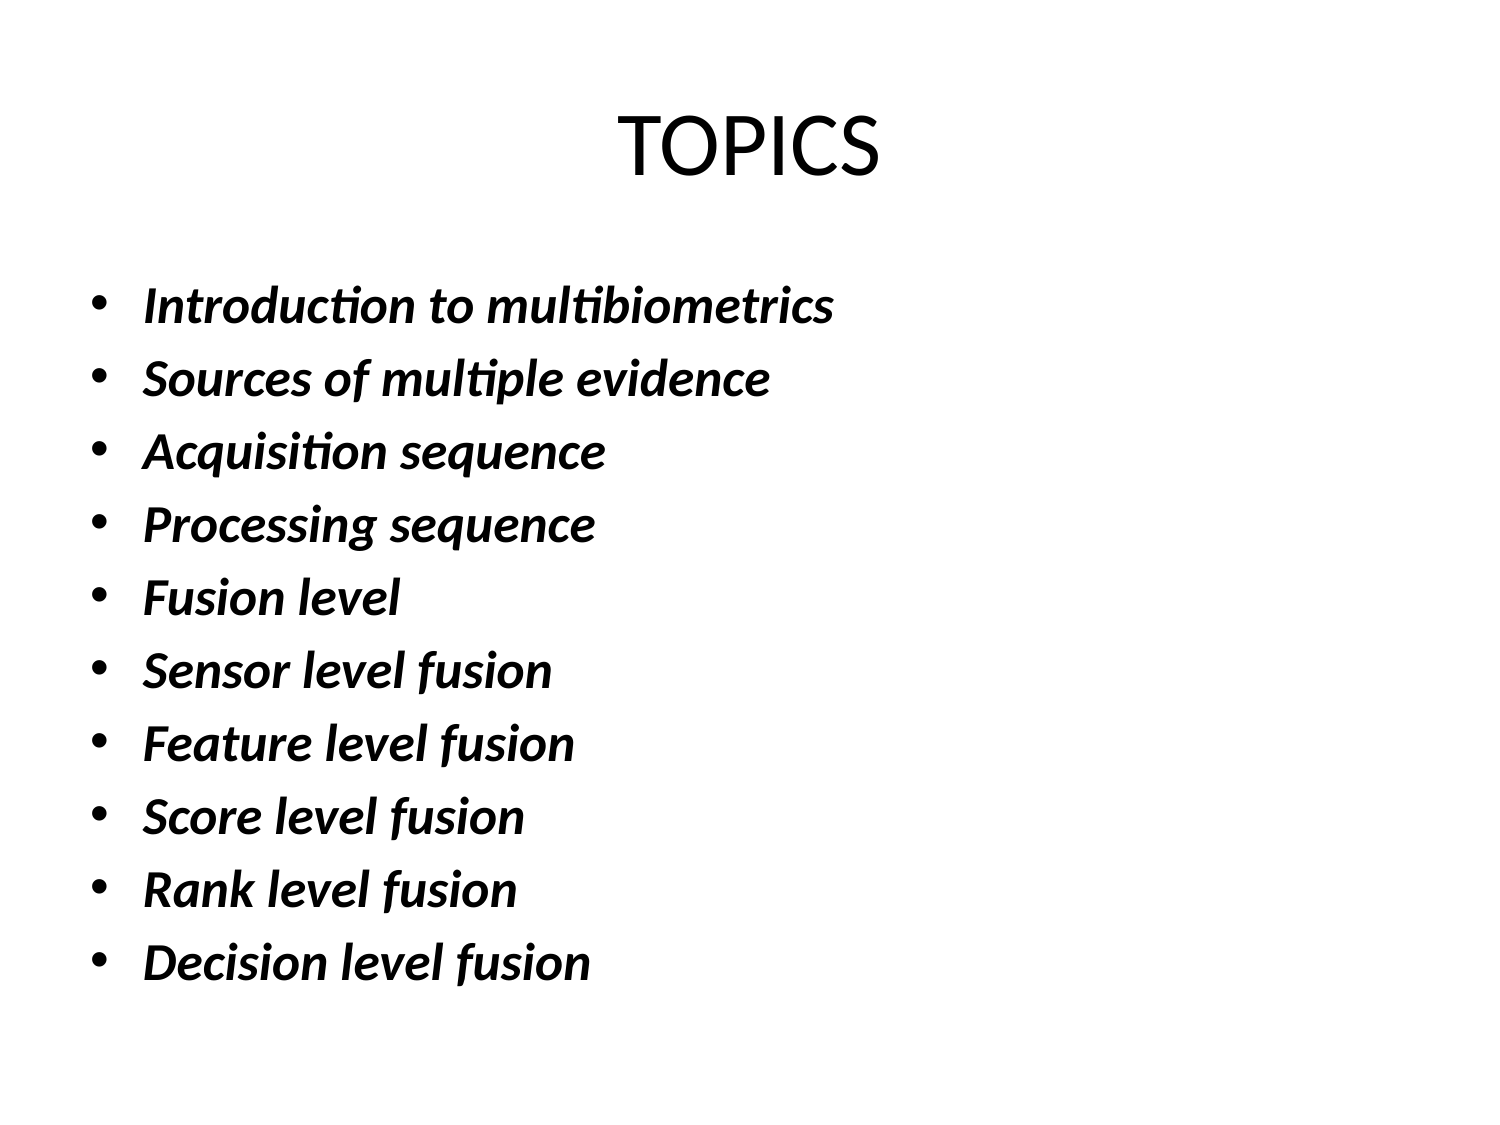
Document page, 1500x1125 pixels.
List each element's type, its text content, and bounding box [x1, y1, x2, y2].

title TOPICS [75, 45, 1425, 233]
list Introduction to multibiometrics Sources of multiple evidence Acquisition sequence Processing sequence Fusion level Sensor level fusion Feature level fusion Score level fusion Rank level fusion Decision level fusion [75, 262, 1425, 1005]
